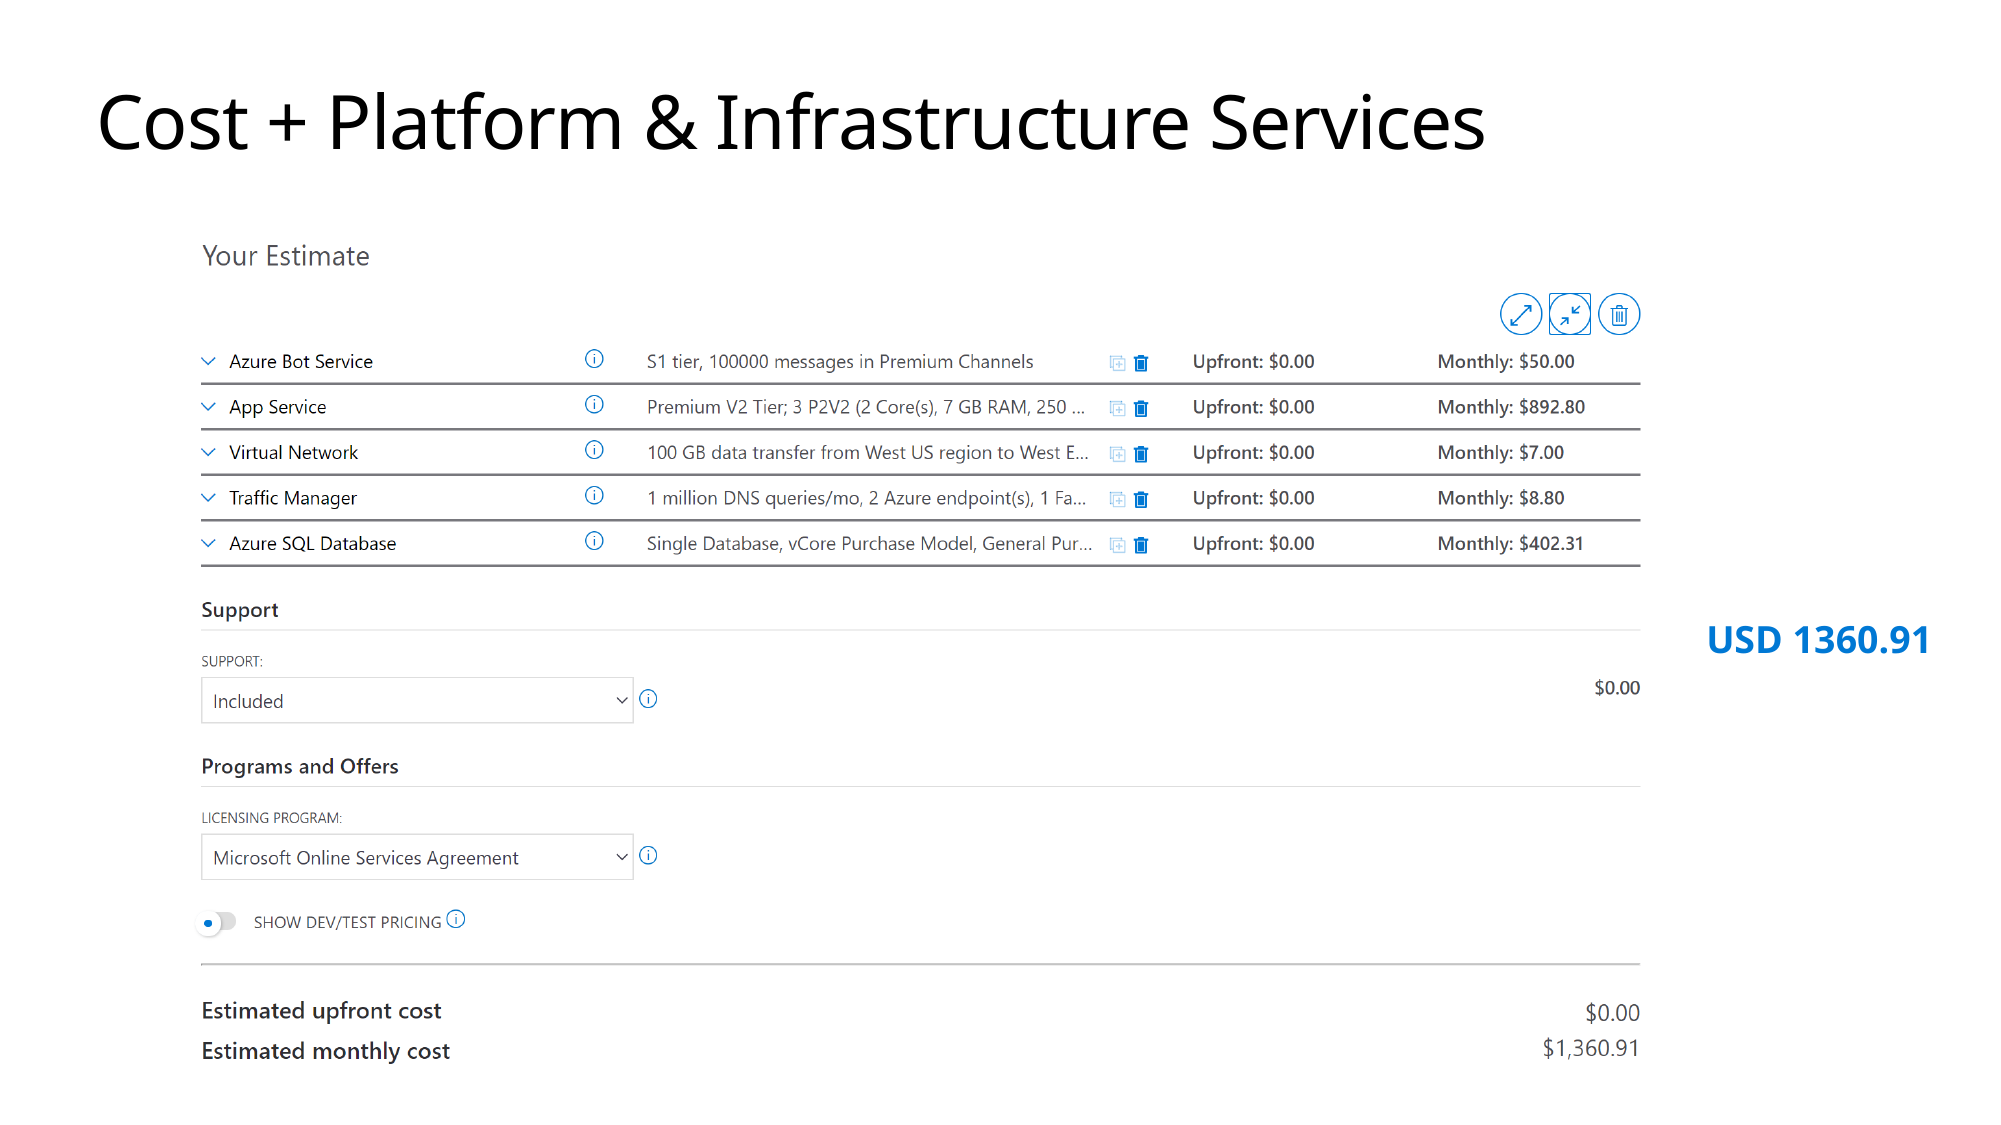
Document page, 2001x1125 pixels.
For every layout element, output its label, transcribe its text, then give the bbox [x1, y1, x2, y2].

text_box USD 1360.91 [1691, 608, 1960, 669]
title Cost + Platform & Infrastructure Services [96, 75, 1904, 166]
picture [190, 232, 1655, 1067]
